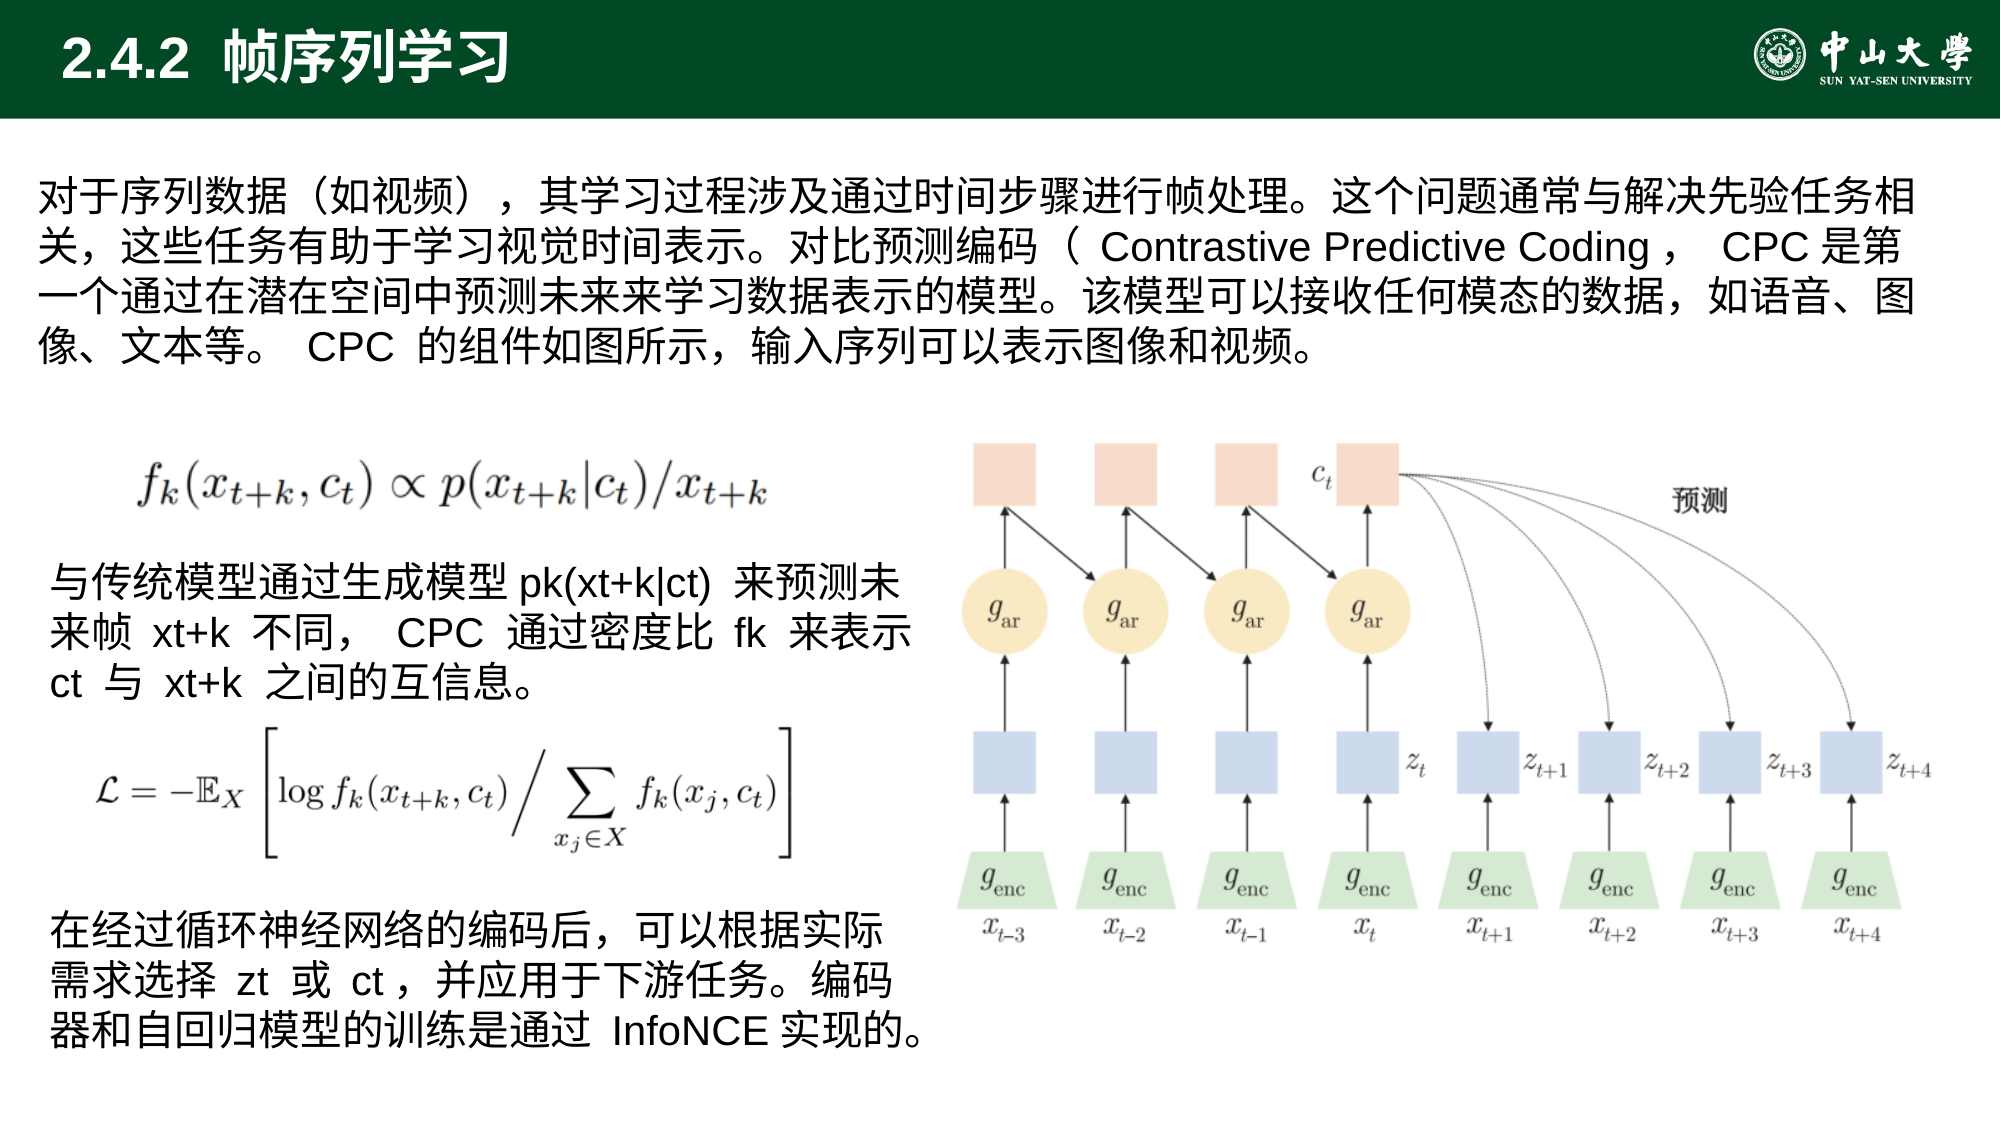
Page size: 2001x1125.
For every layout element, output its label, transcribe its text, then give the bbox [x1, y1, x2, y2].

title 2.4.2 帧序列学习 [46, 0, 1723, 119]
picture [1740, 11, 2000, 107]
text_box 对于序列数据（如视频），其学习过程涉及通过时间步骤进行帧处理。这个问题通常与解决先验任务相关，这些任务有助于学习视觉时间表示。对比预测编码（ Contrastive Predictive Coding， CPC是第一个通过在潜在空间中预测未来来学习数据表示的模型。该模型可以接收任何模态的数据，如语音、图像、文本等。 CPC 的组件如图所示，输入序列可以表示图像和视频。 [22, 162, 1957, 378]
text_box 与传统模型通过生成模型pk(xt+k|ct) 来预测未来帧 xt+k 不同， CPC 通过密度比 fk 来表示 ct 与 xt+k 之间的互信息。 [34, 548, 934, 714]
picture [954, 423, 1954, 960]
picture [46, 714, 821, 882]
picture [94, 424, 812, 548]
text_box 在经过循环神经网络的编码后，可以根据实际需求选择 zt 或 ct，并应用于下游任务。编码器和自回归模型的训练是通过 InfoNCE实现的。 [34, 896, 925, 1062]
